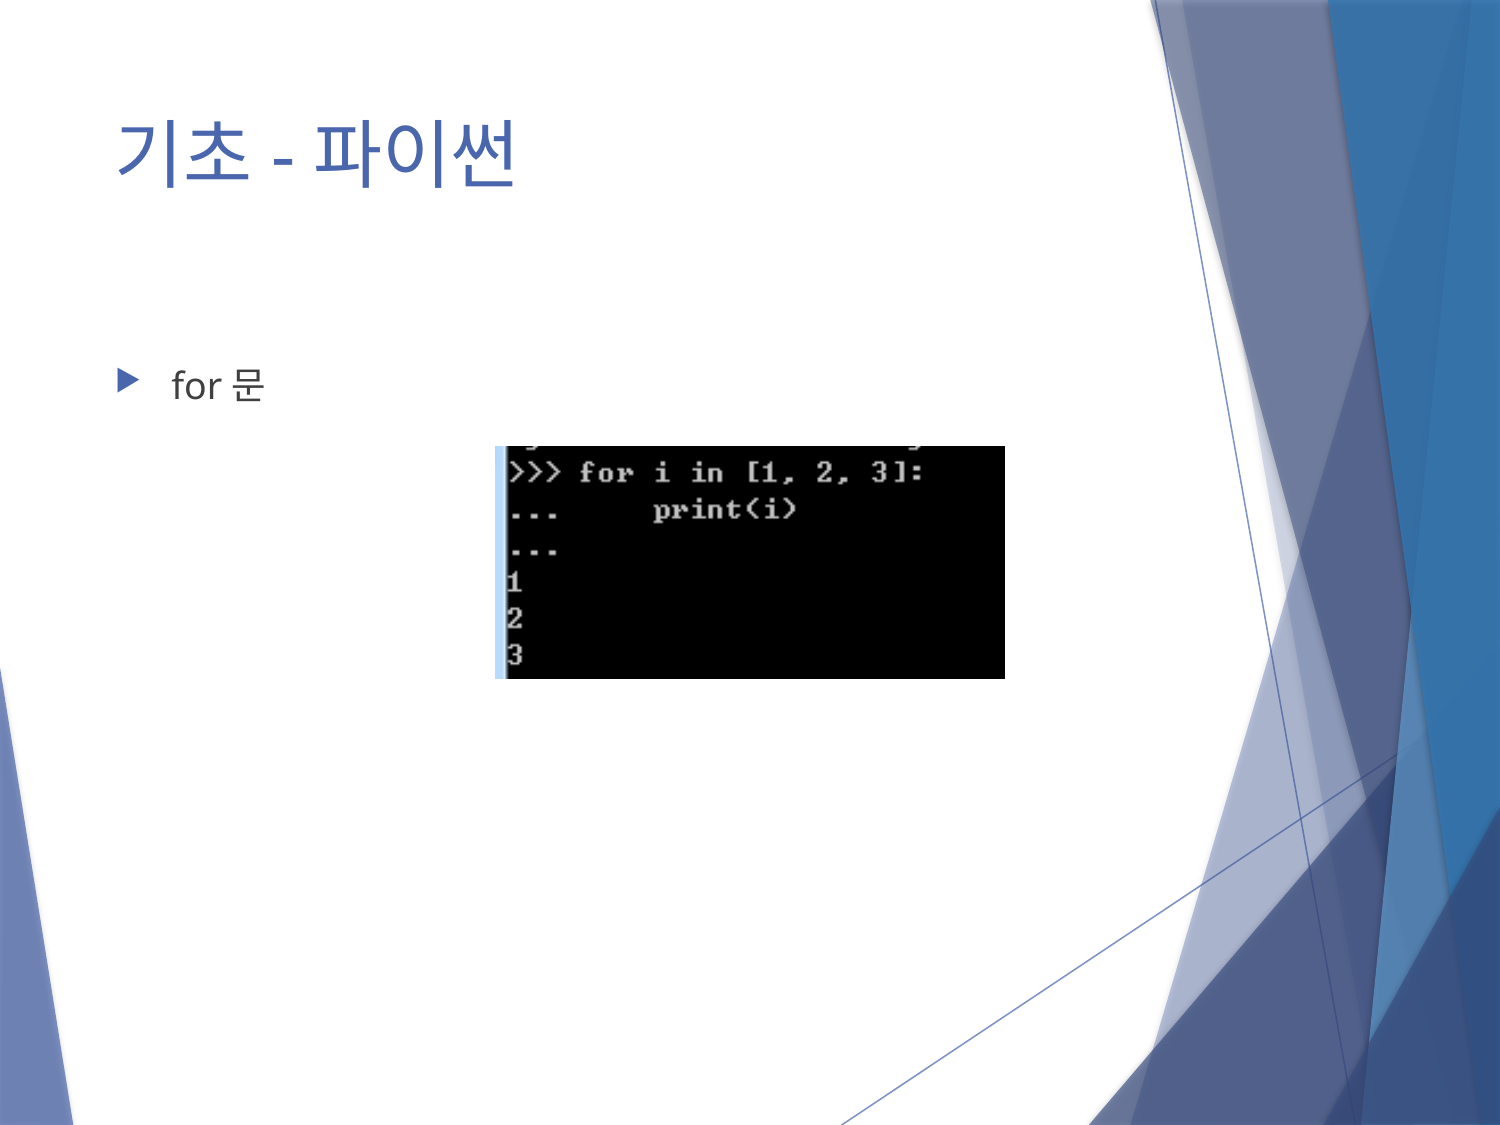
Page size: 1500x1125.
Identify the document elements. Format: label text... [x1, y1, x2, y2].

list for문 [99, 354, 1142, 992]
title 기초-파이썬 [99, 99, 1142, 317]
picture [494, 445, 1006, 680]
